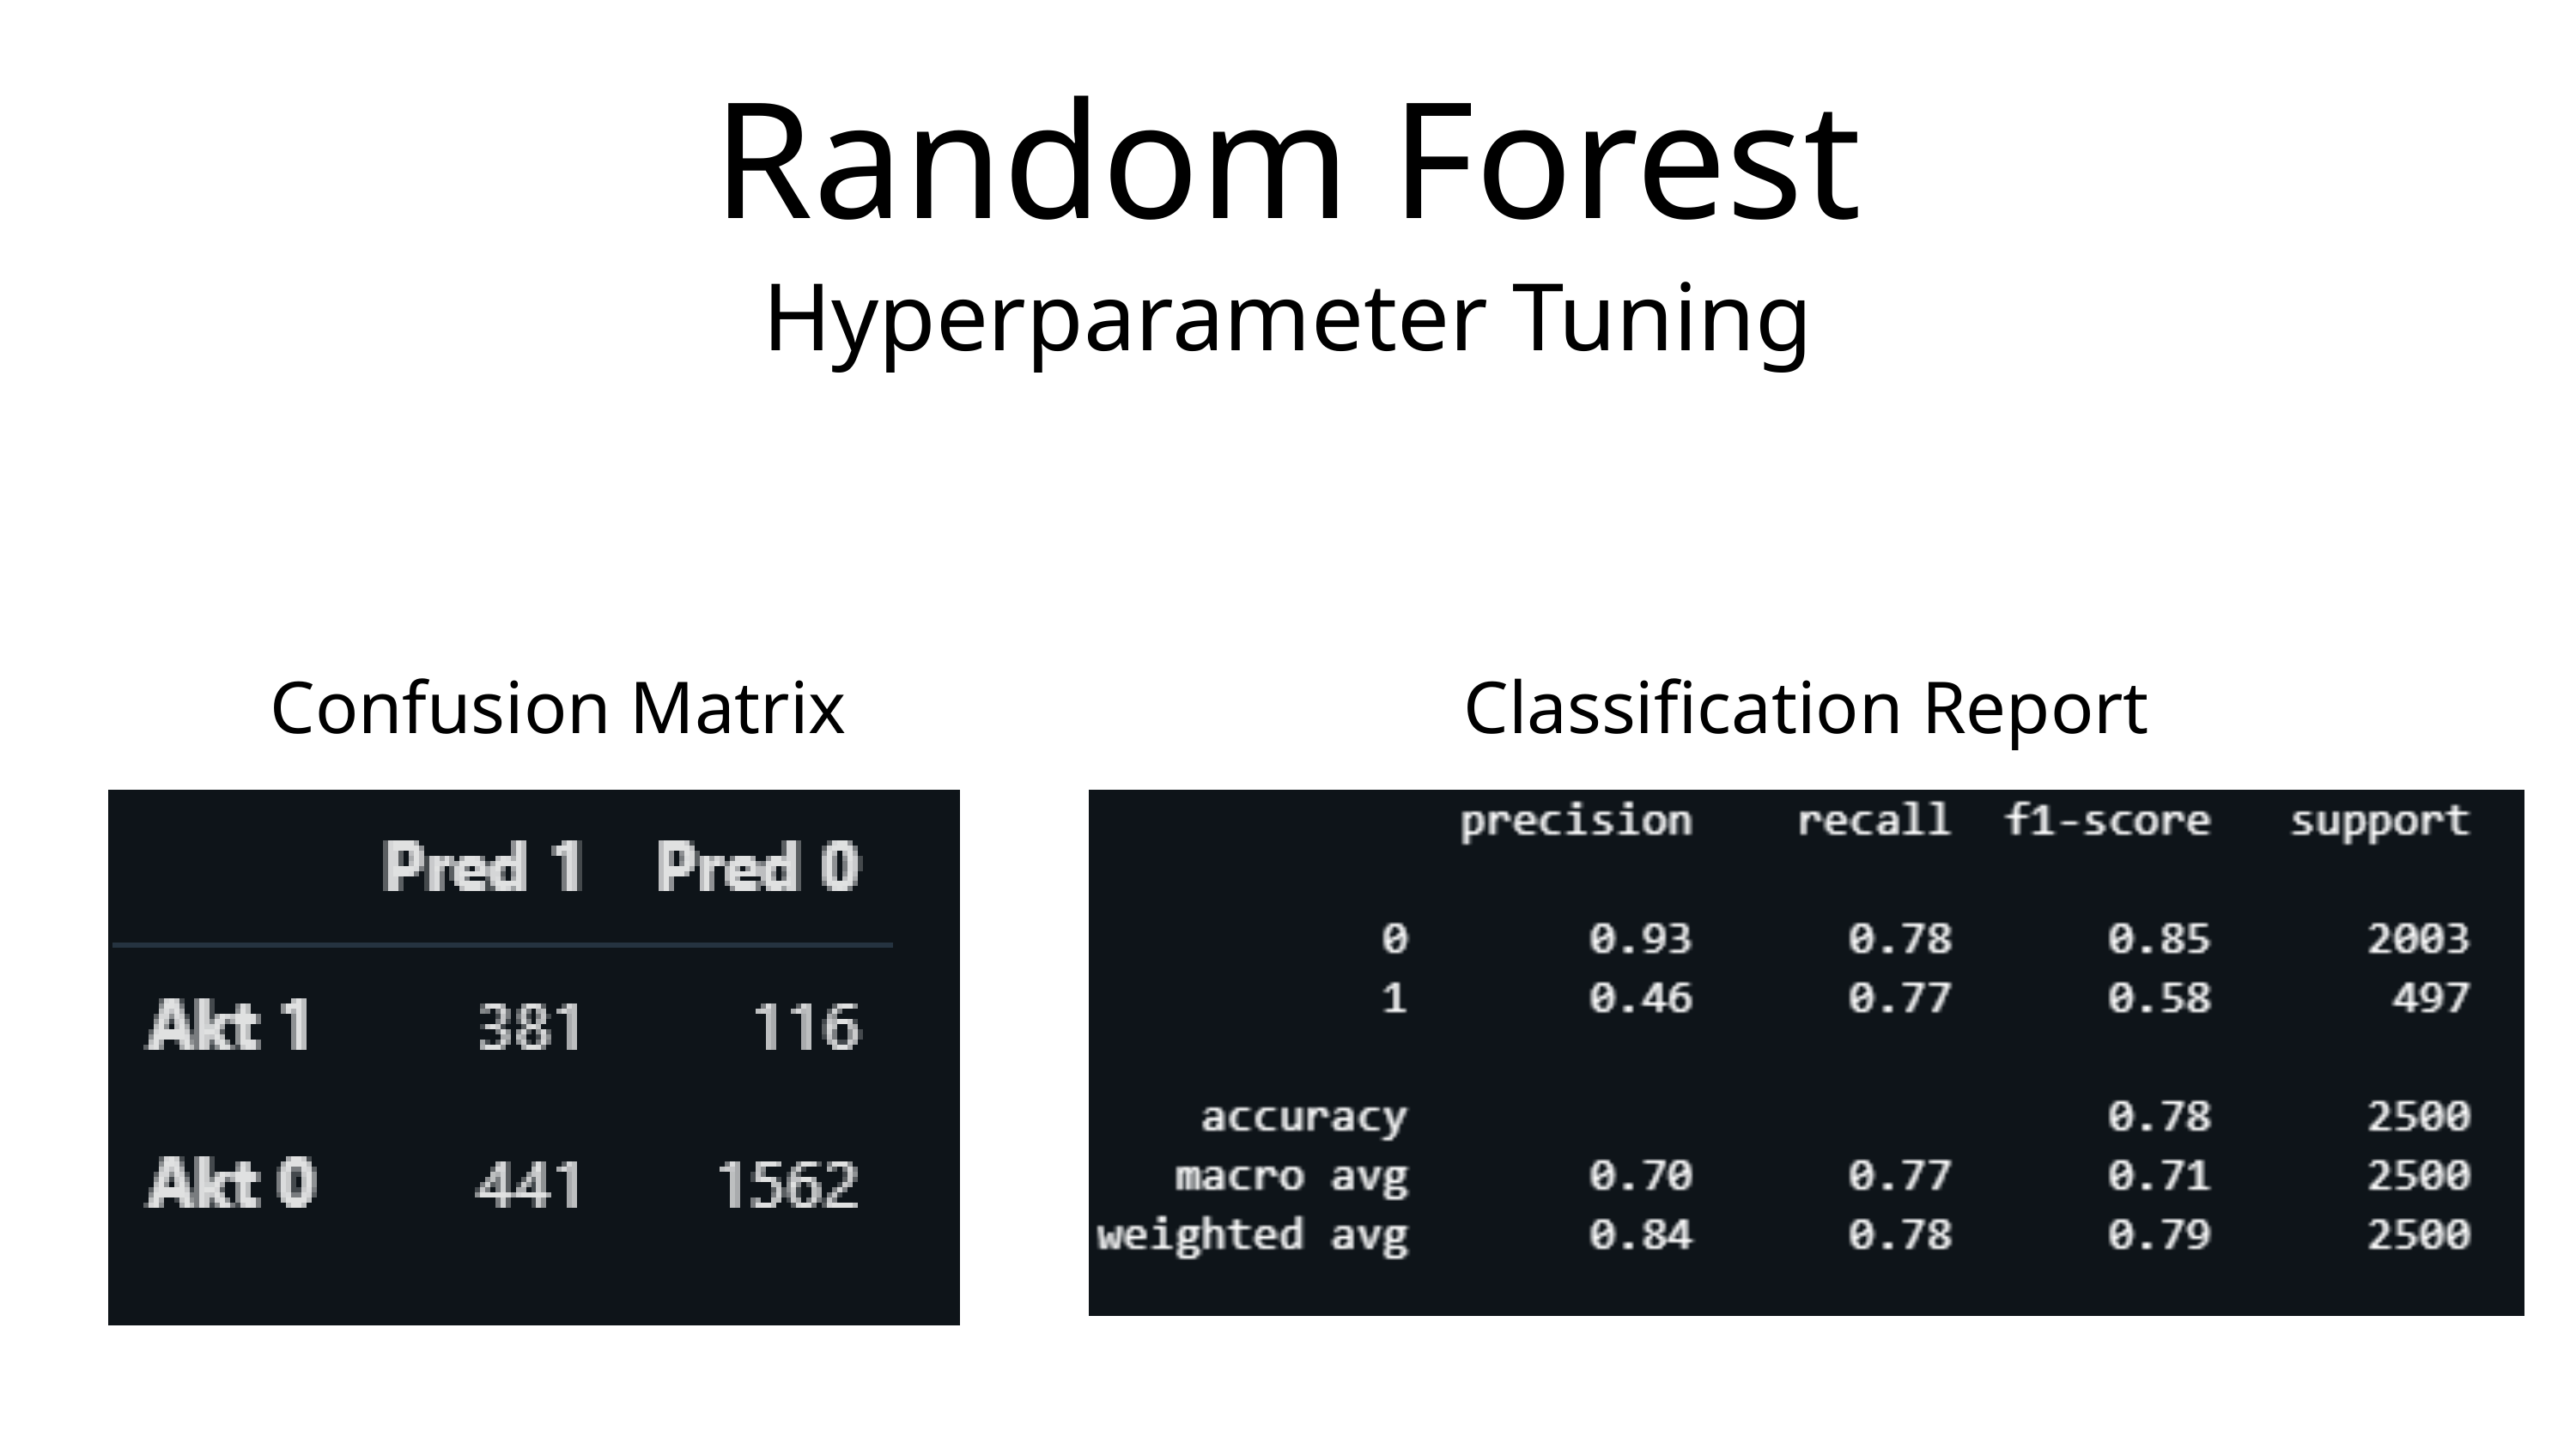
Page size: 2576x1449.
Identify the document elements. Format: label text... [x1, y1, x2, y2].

picture [108, 790, 960, 1325]
text_box Hyperparameter Tuning [486, 239, 2090, 370]
text_box Random Forest [605, 25, 1971, 239]
text_box Confusion Matrix [250, 647, 867, 748]
picture [1089, 790, 2524, 1316]
text_box Classification Report [1437, 647, 2176, 748]
